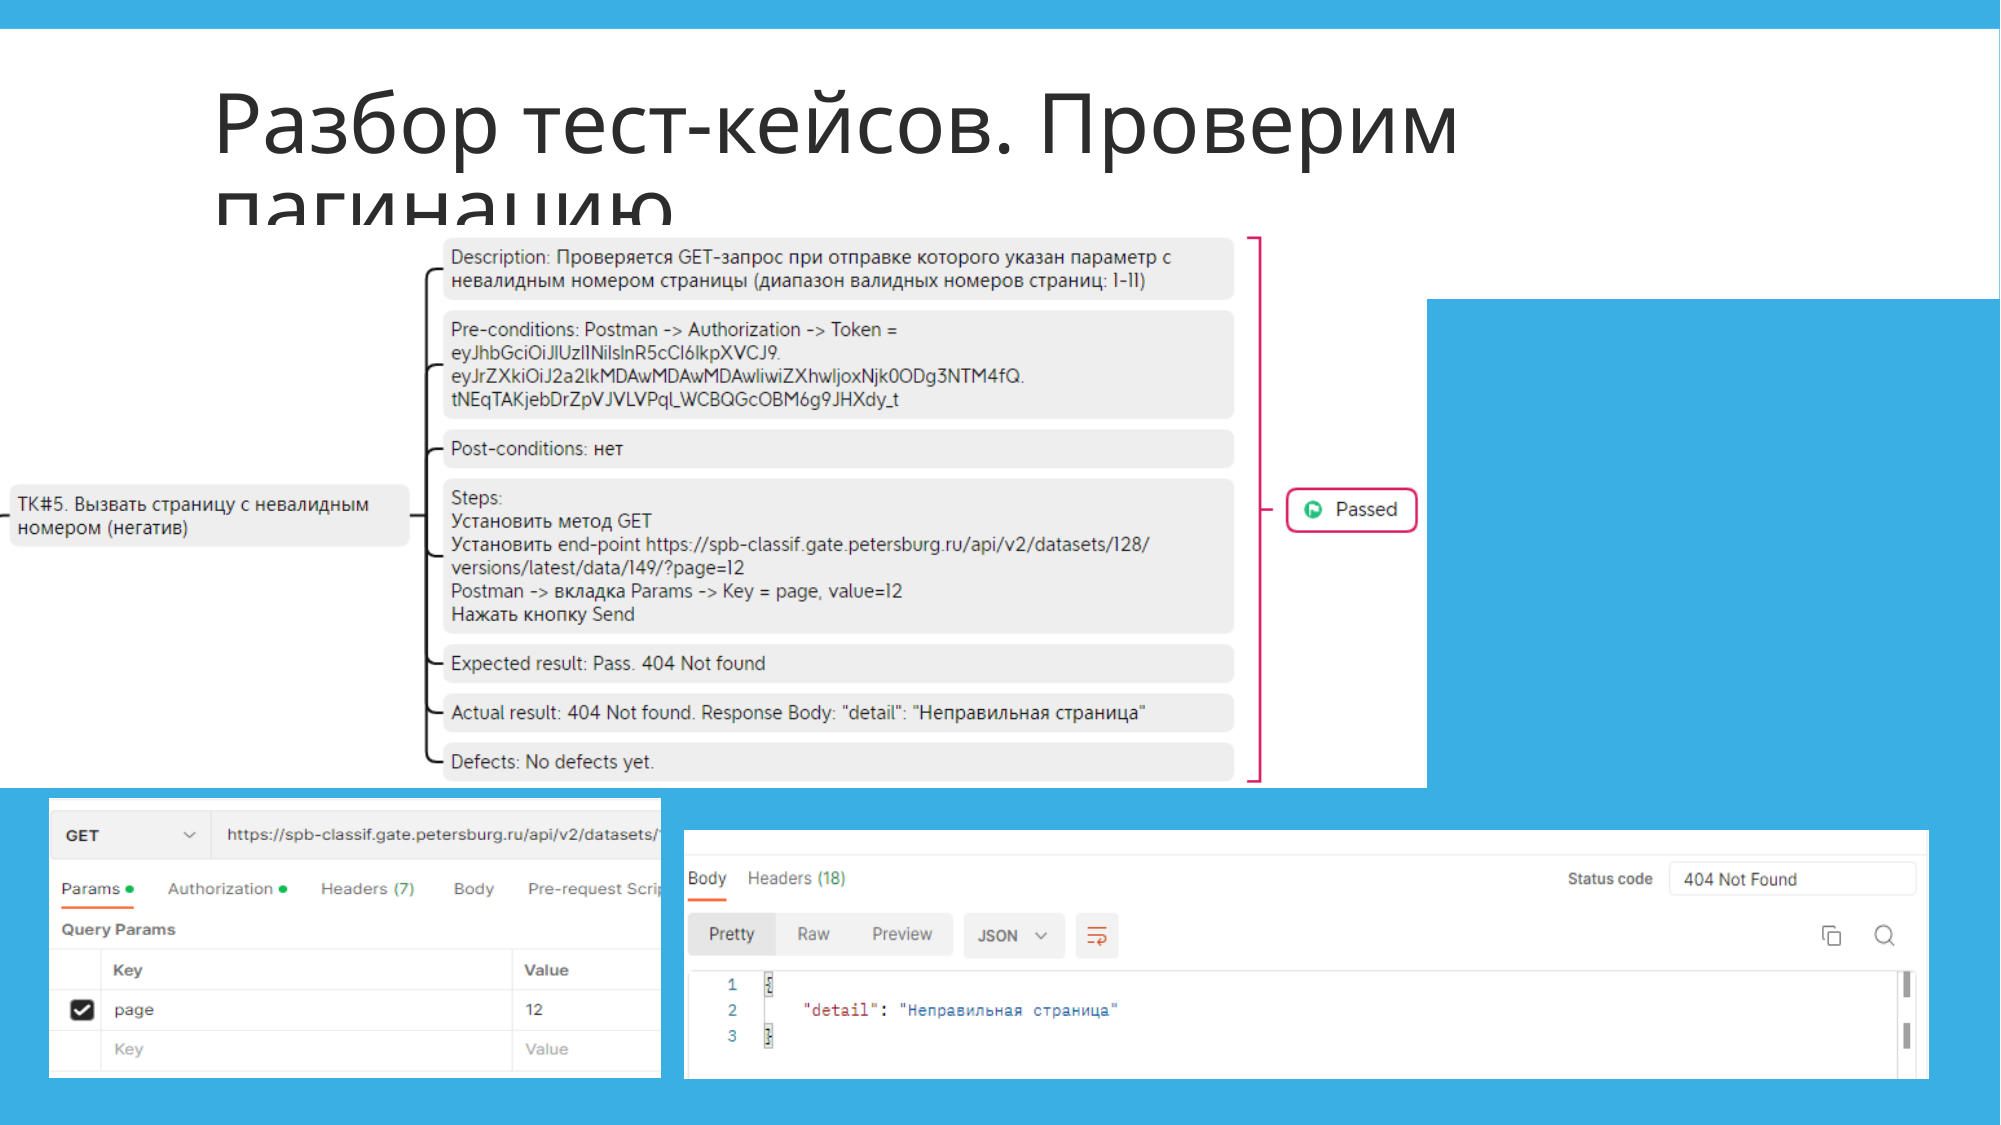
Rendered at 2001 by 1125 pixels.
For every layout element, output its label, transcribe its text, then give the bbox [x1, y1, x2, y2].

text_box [684, 830, 1929, 1079]
title Разбор тест-кейсов. Проверим пагинацию. [197, 46, 1803, 295]
picture [0, 224, 1427, 789]
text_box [48, 798, 661, 1078]
